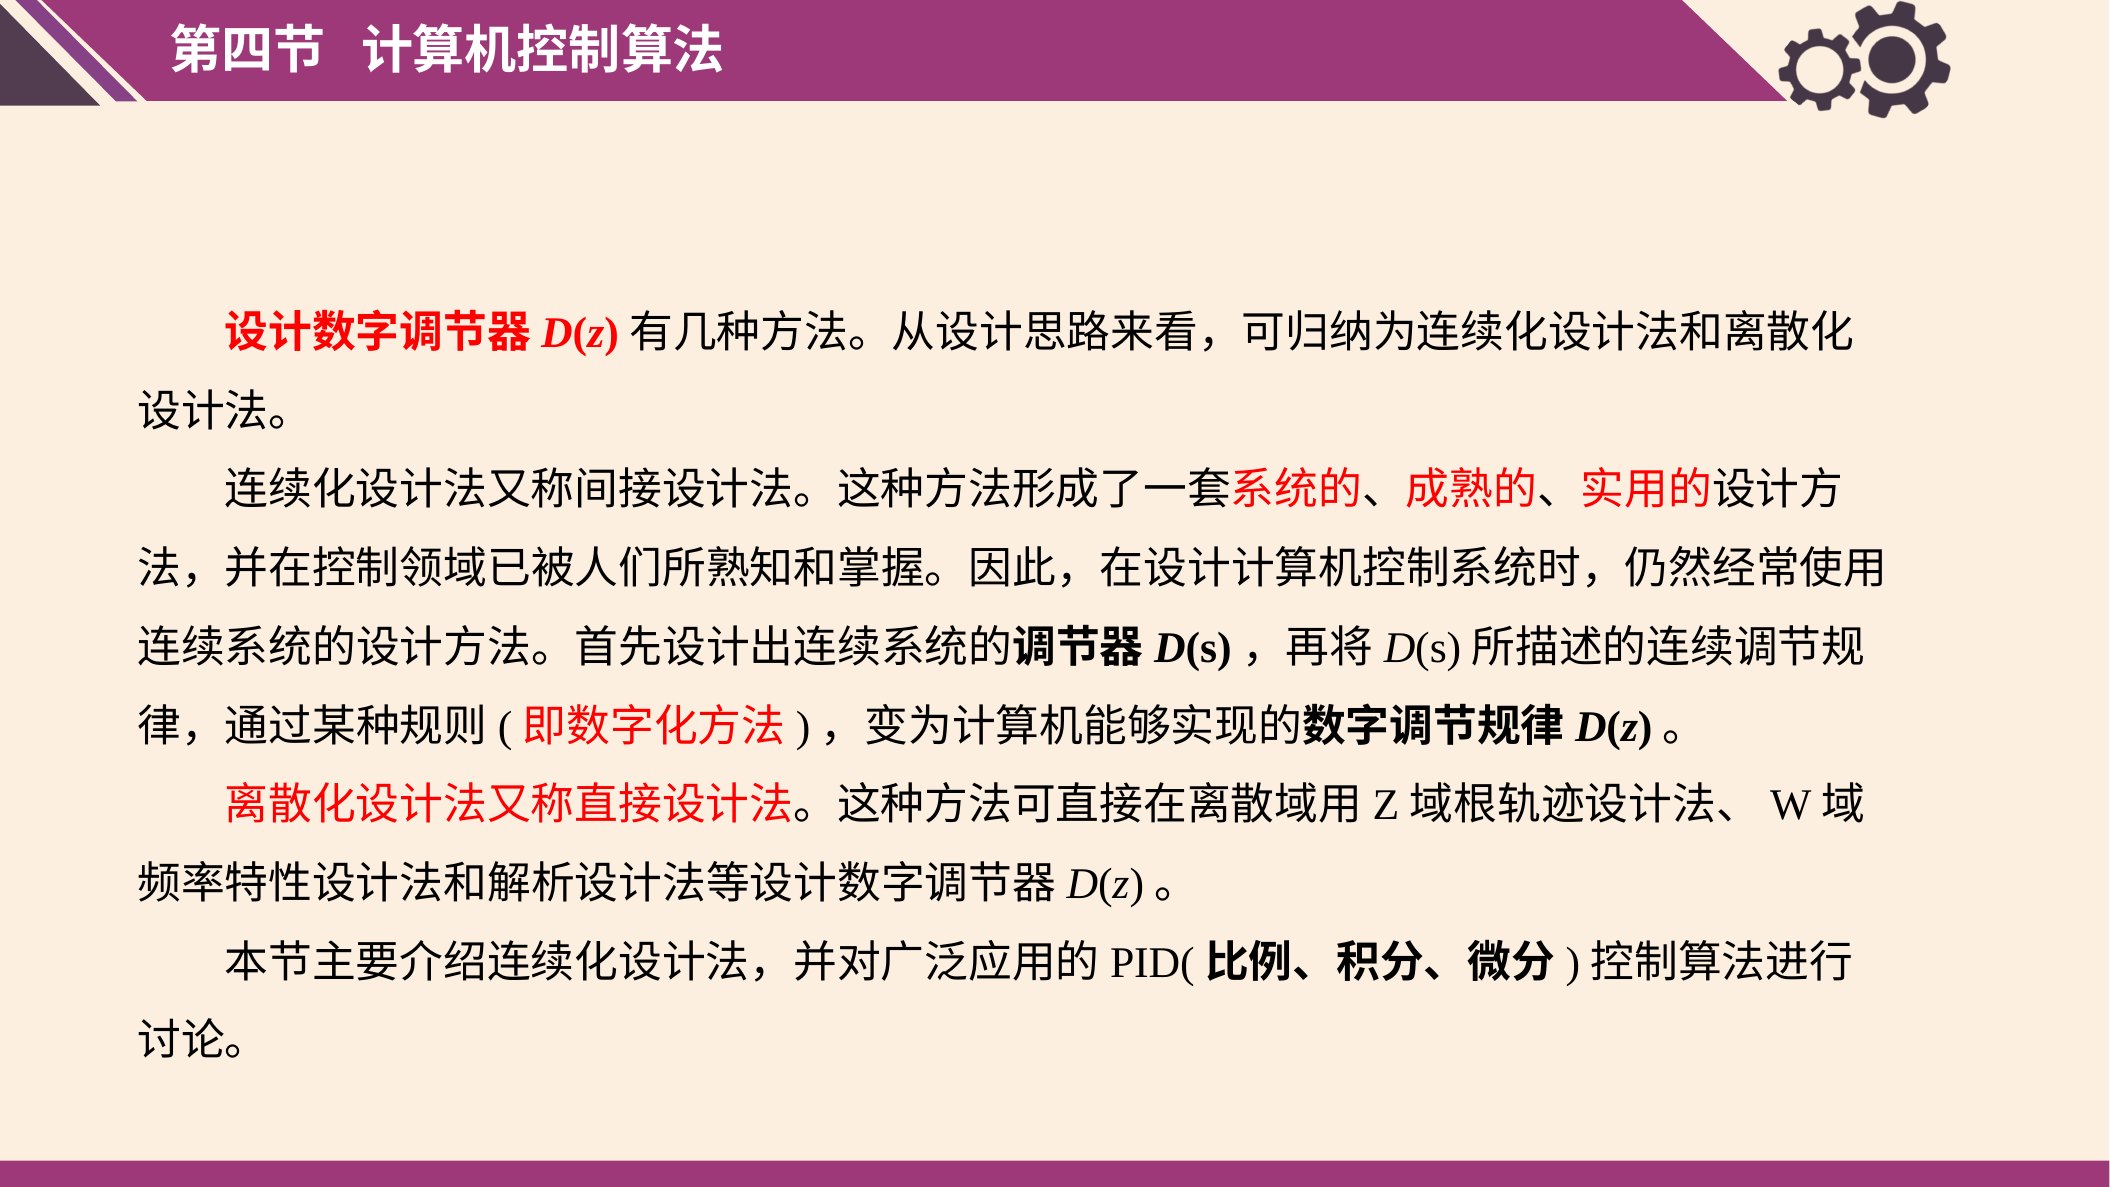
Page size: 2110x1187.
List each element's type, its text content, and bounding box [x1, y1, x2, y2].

text_box [0, 2, 103, 107]
text_box [13, 0, 140, 103]
text_box 第四节 计算机控制算法 [153, 8, 1460, 87]
picture [1793, 0, 1942, 139]
text_box 设计数字调节器D(z)有几种方法。从设计思路来看，可归纳为连续化设计法和离散化设计法。 连续化设计法又称间接设计法。这种方法形成了一套系统的、成熟的、实用的设计方法，并在控制领域已被人们所熟知和掌握。因此，在设计计算机控制系统时，仍然经常使用连续系统的设计方法。首先设计出连续系统的调节器D(s)，再将D(s)所描述的连续调节规律，通过某种规则(即数字化方法)，变为计算机能够实现的数字调节规律D(z)。 离散化设计法又称直接设计法。这种方法可直接在离散域用Z域根轨迹设计法、W域频率特性设计法和解析设计法等设计数字调节器D(z)。 本节主要介绍连续化设计法，并对广泛应用的PID(比例、积分、微分)控制算法进行讨论。 [121, 269, 1906, 1073]
text_box [0, 1160, 2110, 1187]
text_box [40, 0, 1790, 103]
